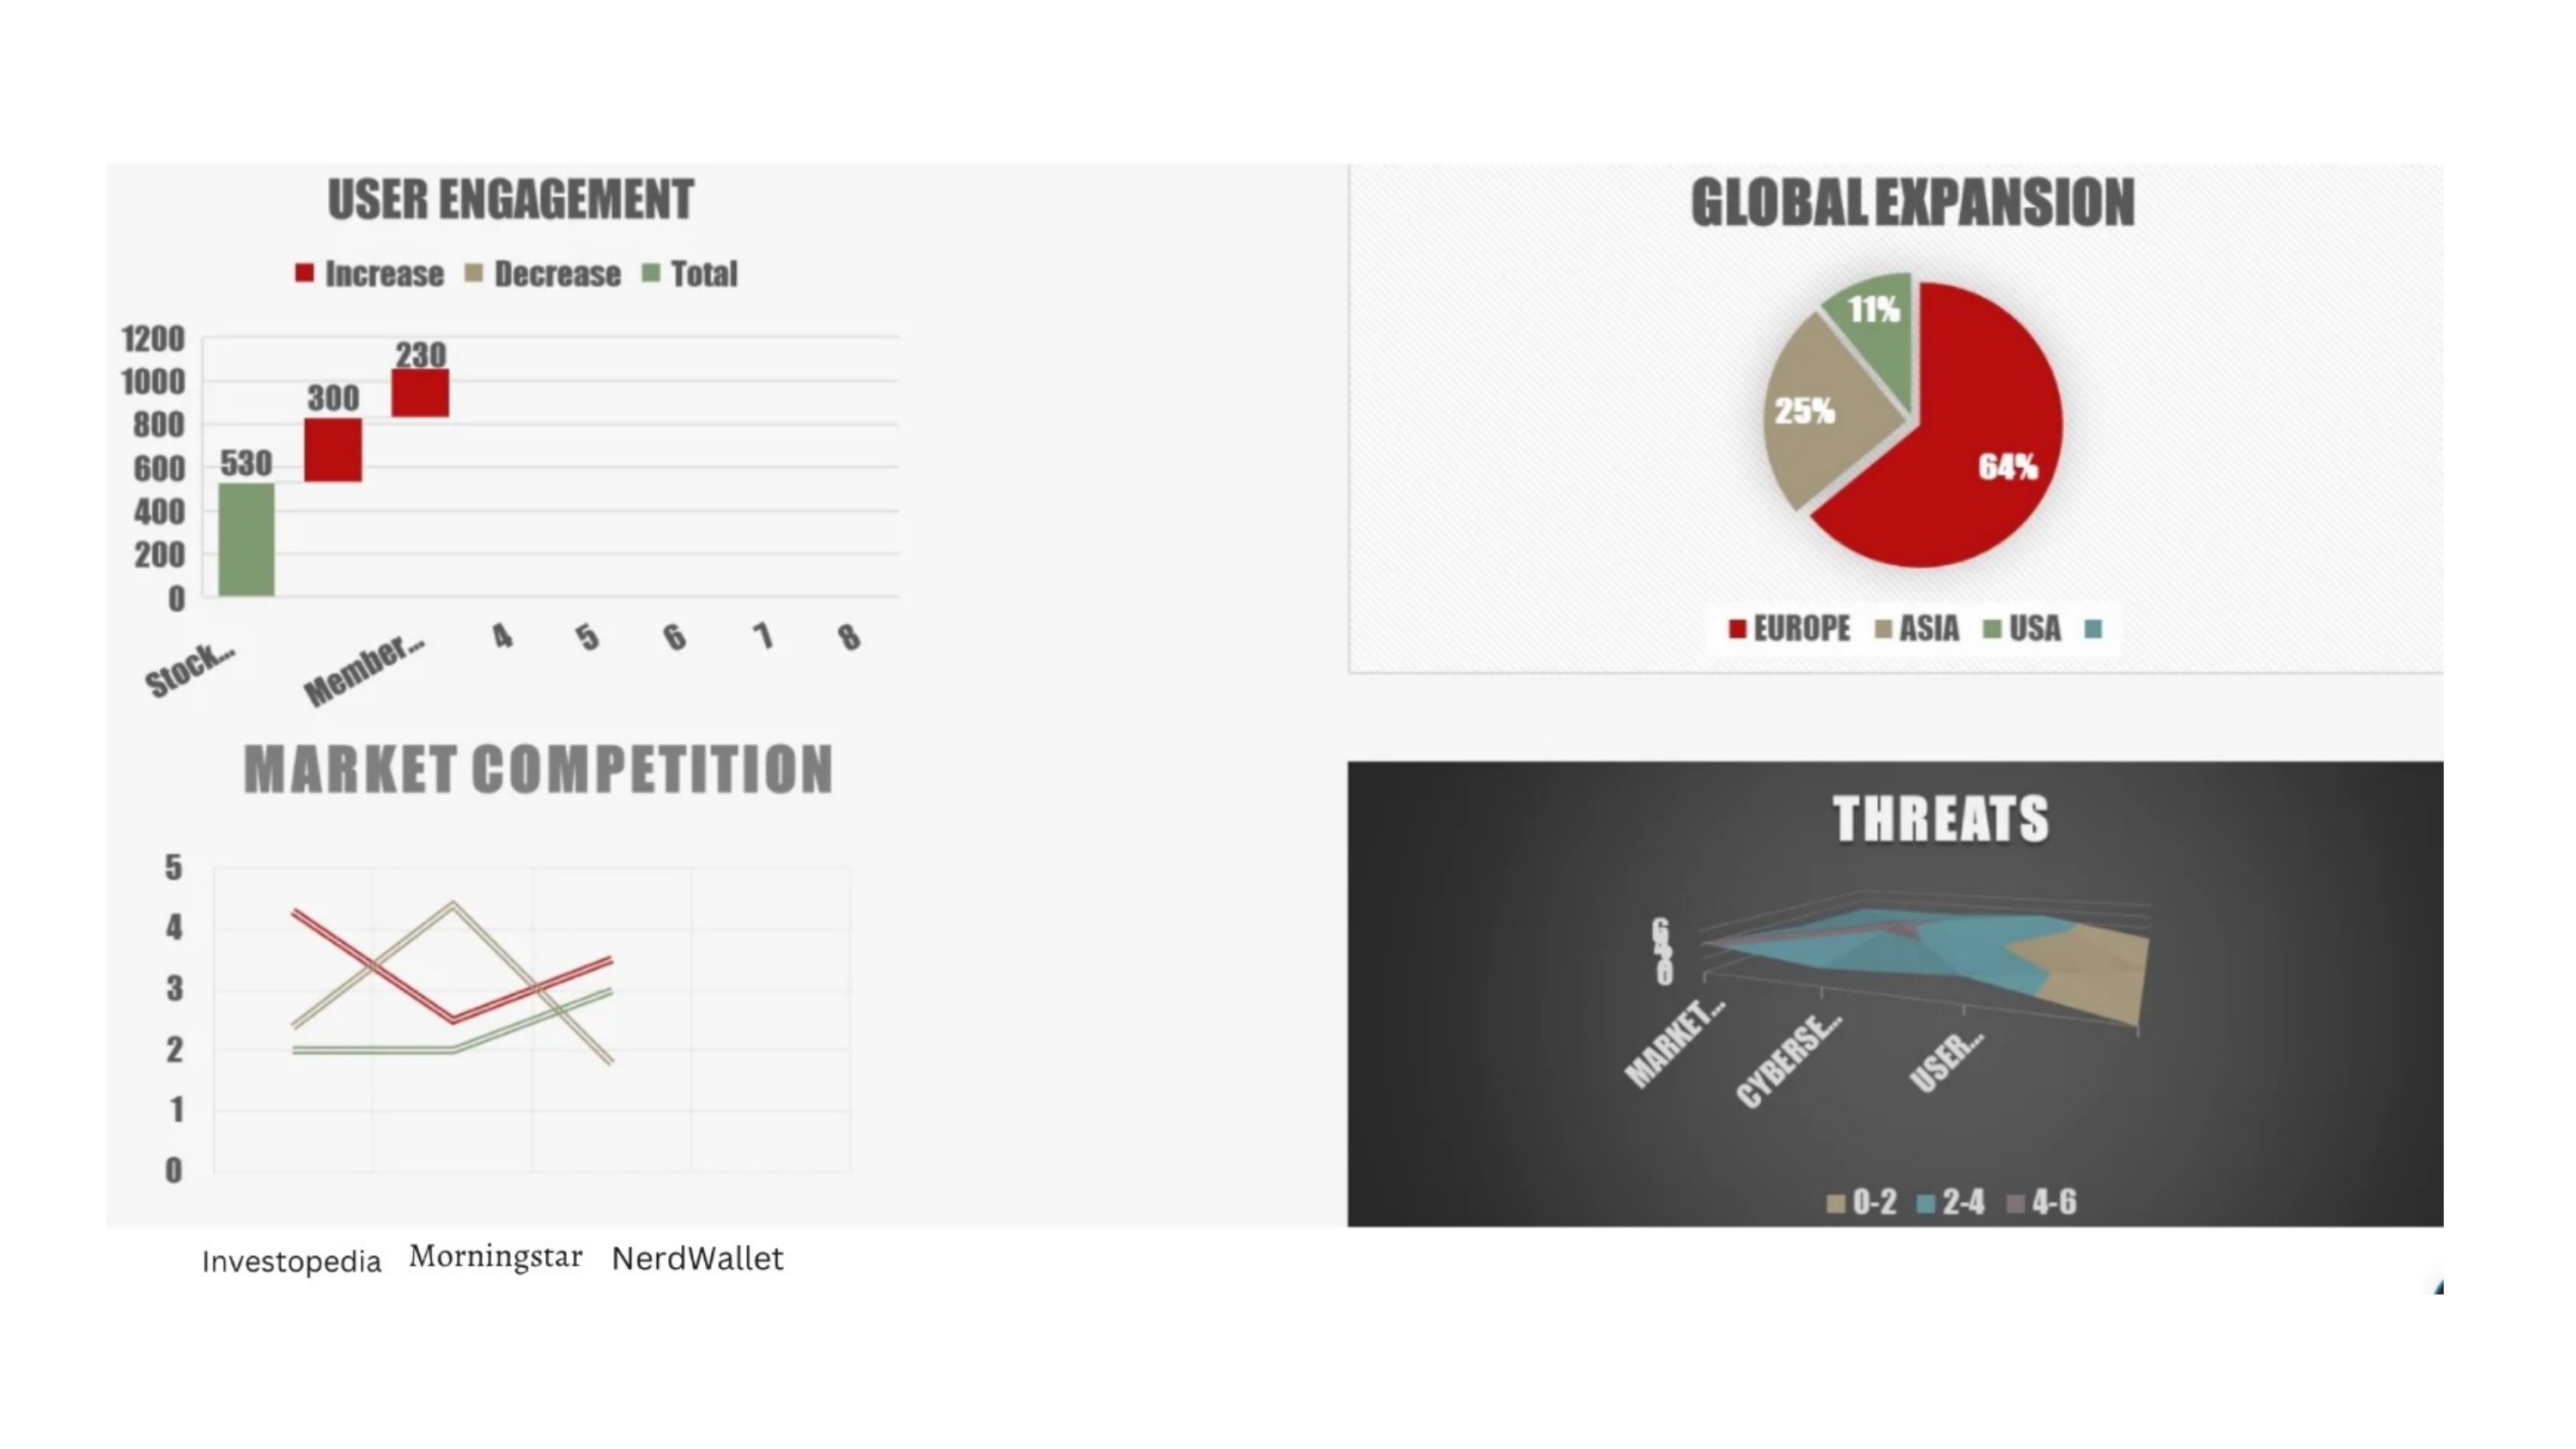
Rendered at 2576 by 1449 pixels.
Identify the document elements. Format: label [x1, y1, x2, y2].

text_box [106, 144, 2444, 1294]
